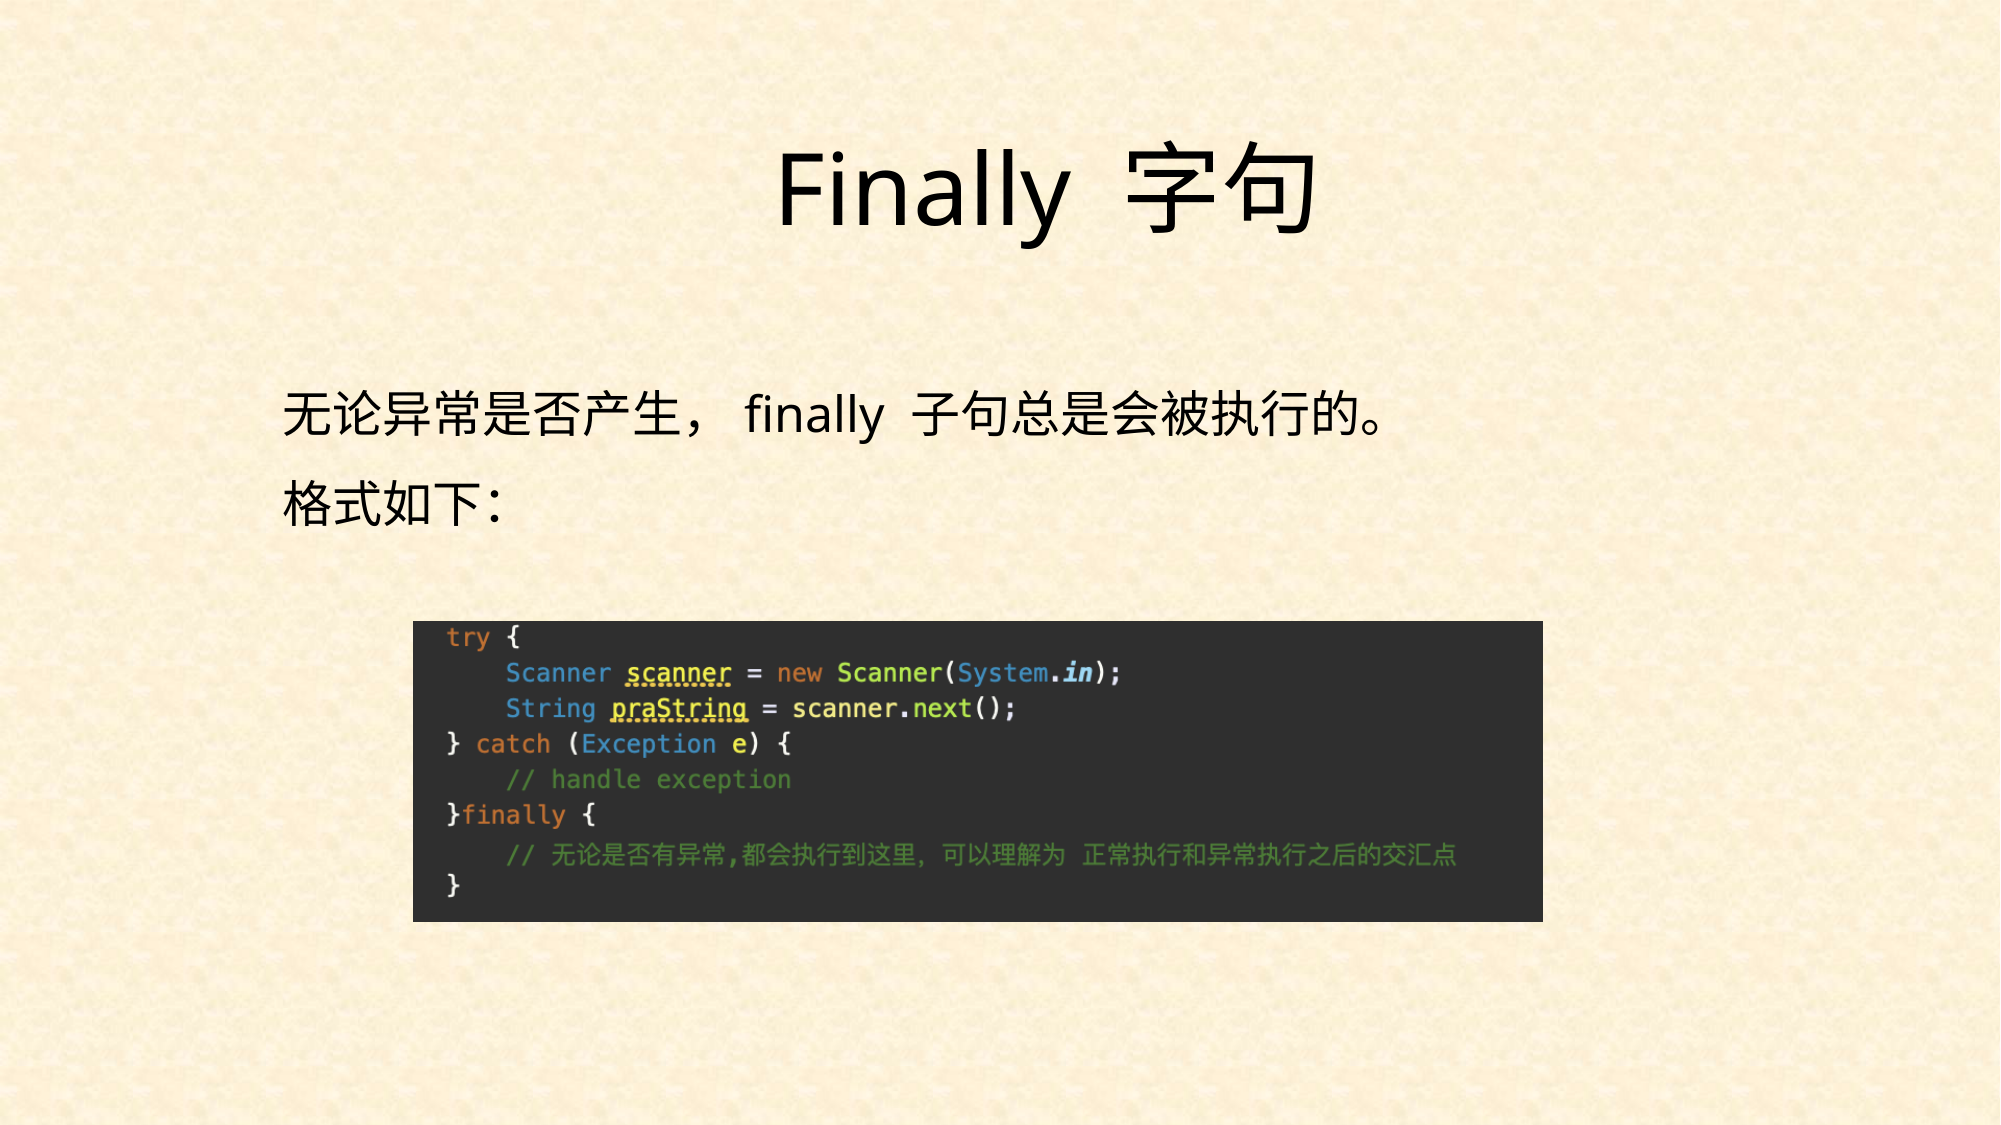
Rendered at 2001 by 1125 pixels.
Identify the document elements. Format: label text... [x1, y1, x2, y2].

picture [0, 0, 2001, 1125]
text_box Finally 字句 [413, 118, 1683, 253]
text_box 无论异常是否产生，finally 子句总是会被执行的。 格式如下： [267, 344, 1732, 540]
